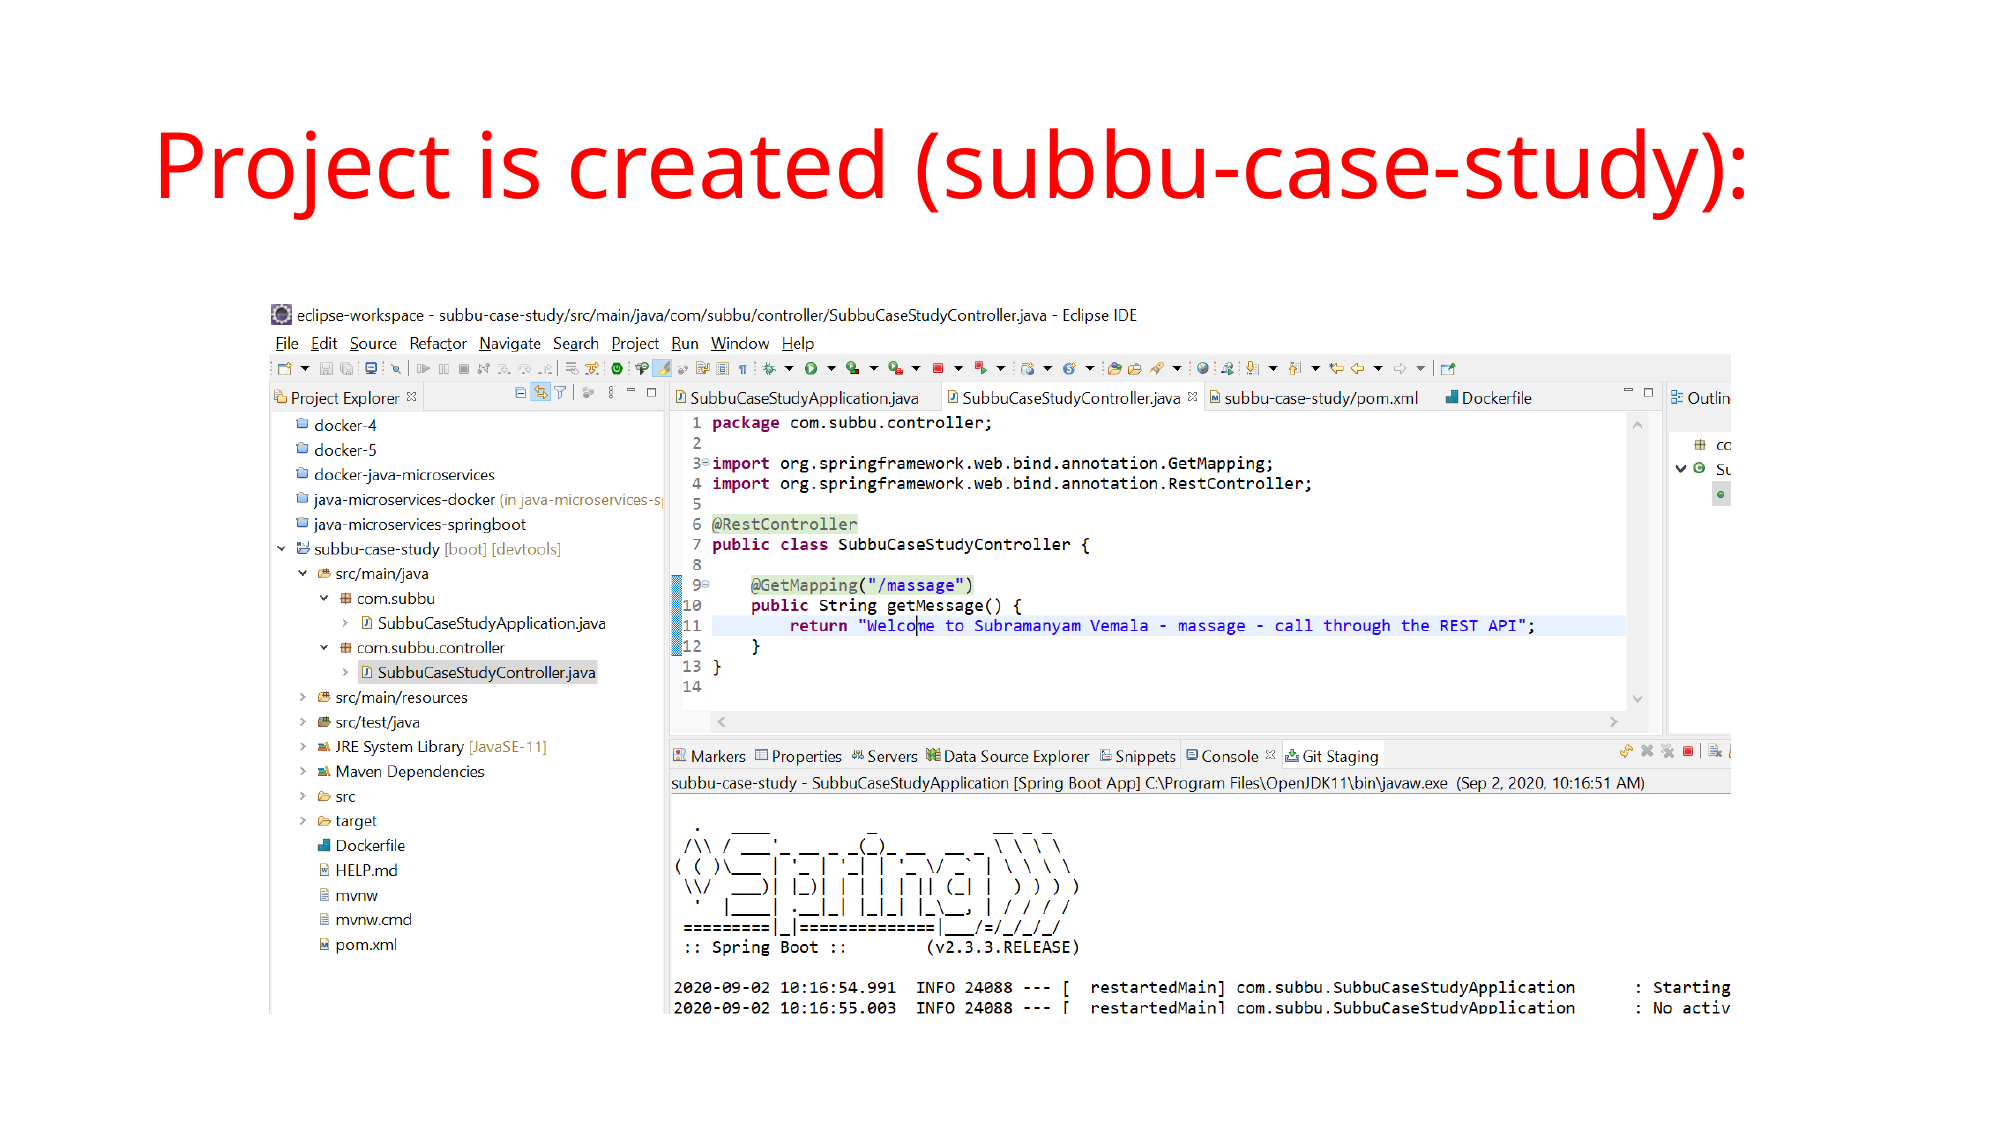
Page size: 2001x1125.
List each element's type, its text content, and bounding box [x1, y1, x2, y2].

title Project is created (subbu-case-study): [137, 59, 1863, 278]
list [269, 299, 1731, 1014]
